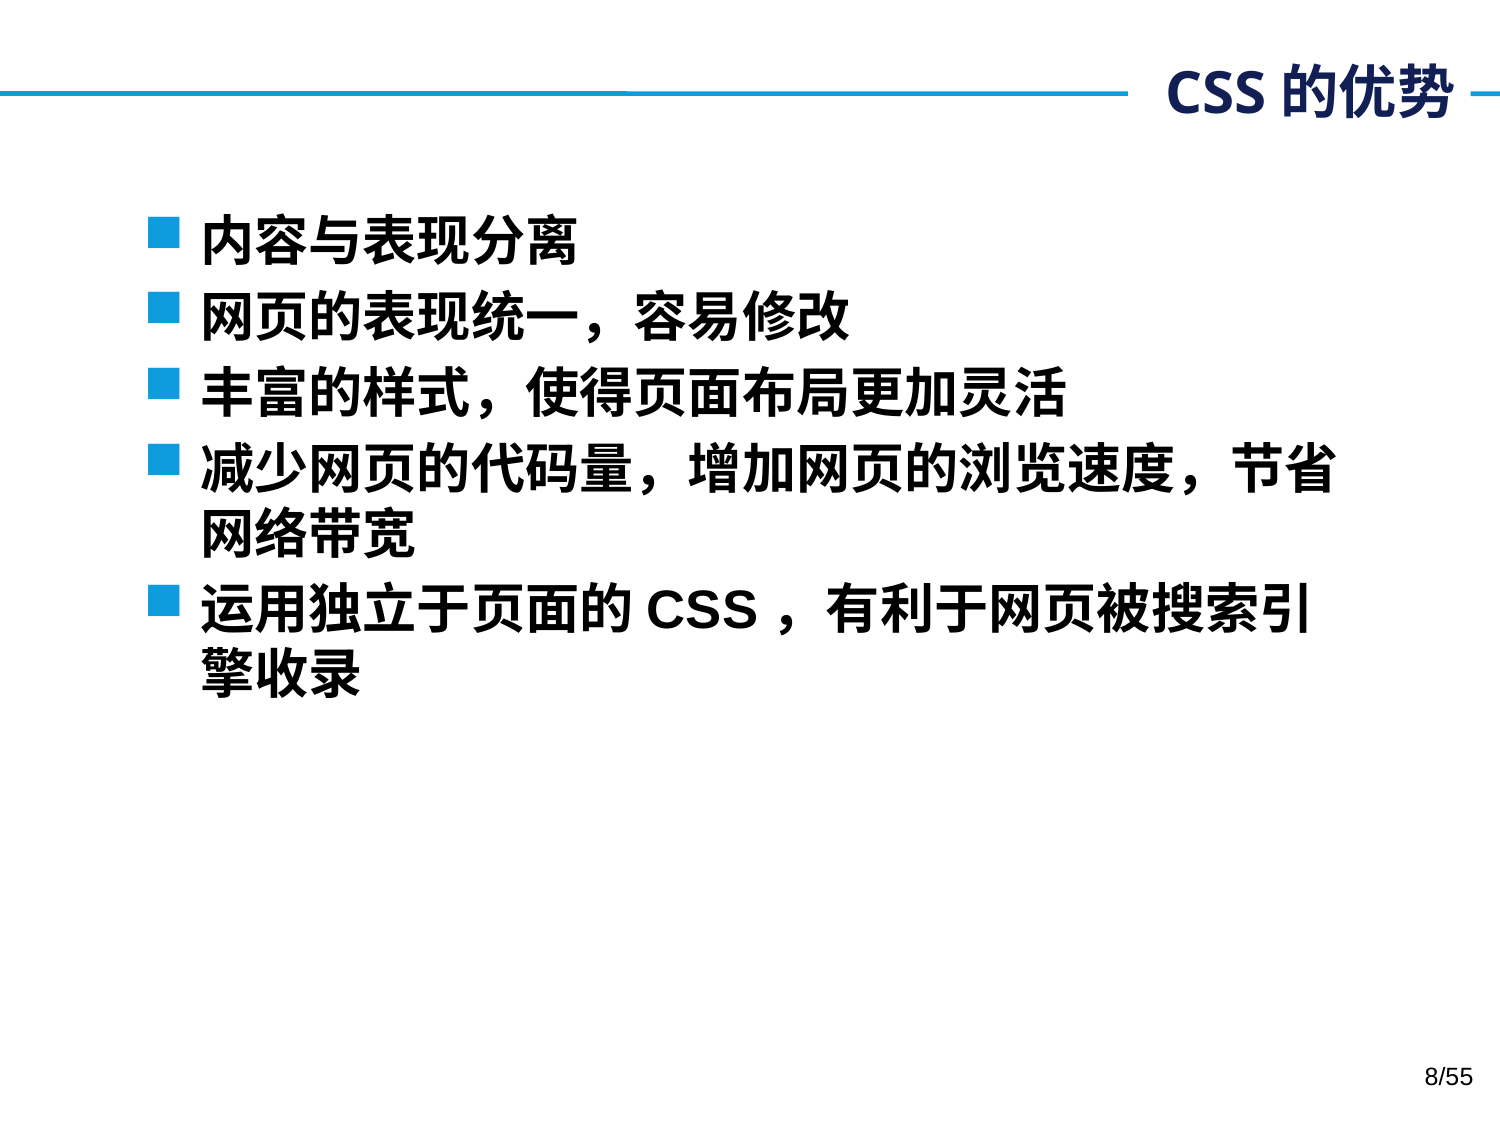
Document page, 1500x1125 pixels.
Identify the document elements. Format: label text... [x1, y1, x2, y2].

list 内容与表现分离 网页的表现统一，容易修改 丰富的样式，使得页面布局更加灵活 减少网页的代码量，增加网页的浏览速度，节省网络带宽 运用独立于页面的CSS，有利于网页被搜索引擎收录 [128, 199, 1383, 1043]
slide_number 8/55 [1138, 1053, 1489, 1114]
title CSS的优势 [1128, 46, 1471, 133]
